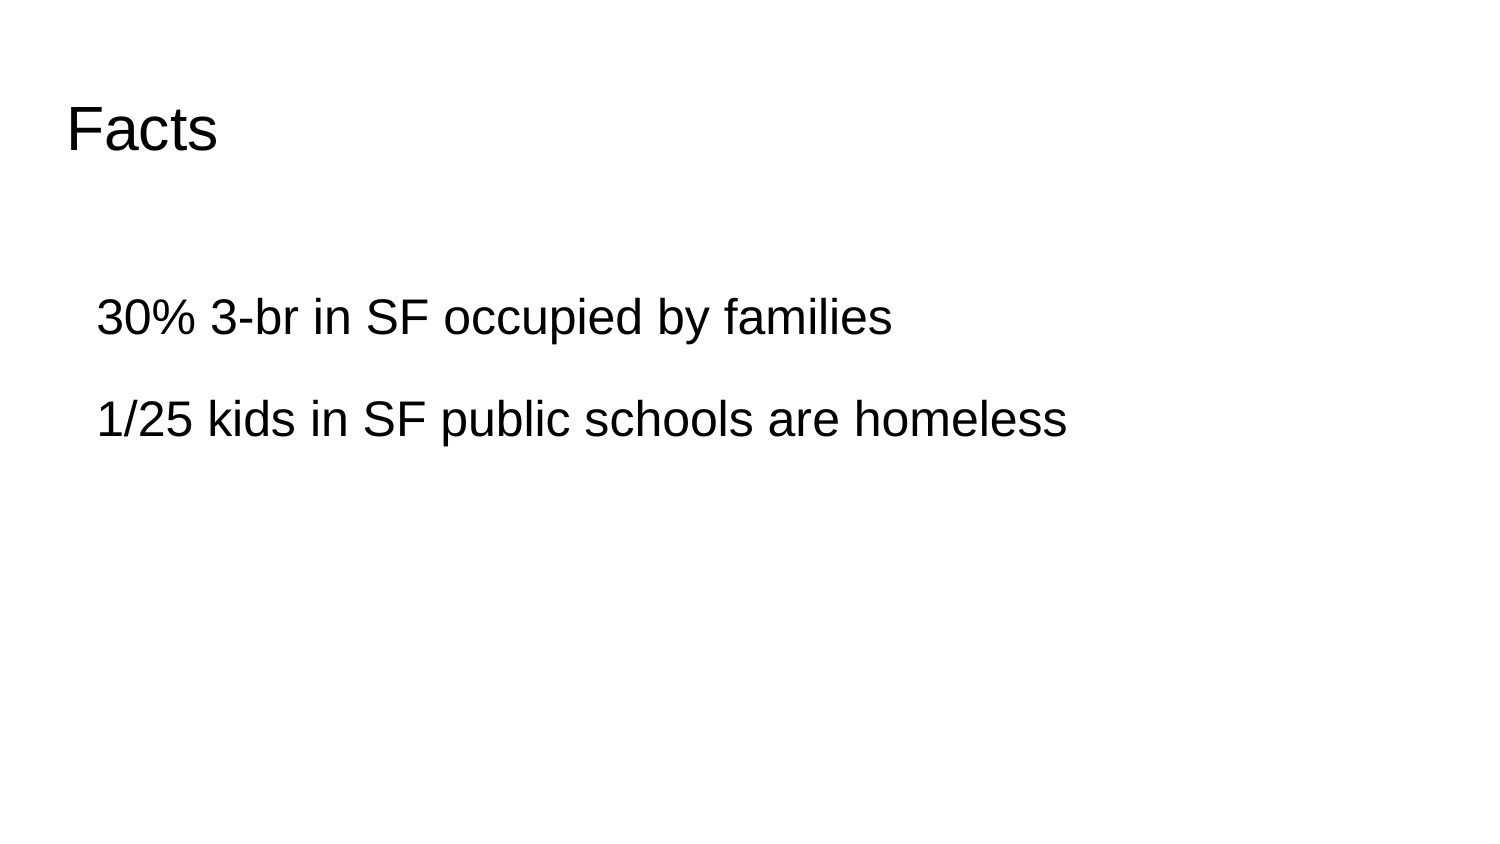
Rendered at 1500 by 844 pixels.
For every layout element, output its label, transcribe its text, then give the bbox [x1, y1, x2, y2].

title Facts [51, 72, 1449, 167]
list 30% 3-br in SF occupied by families 1/25 kids in SF public schools are homeless [68, 166, 1417, 619]
